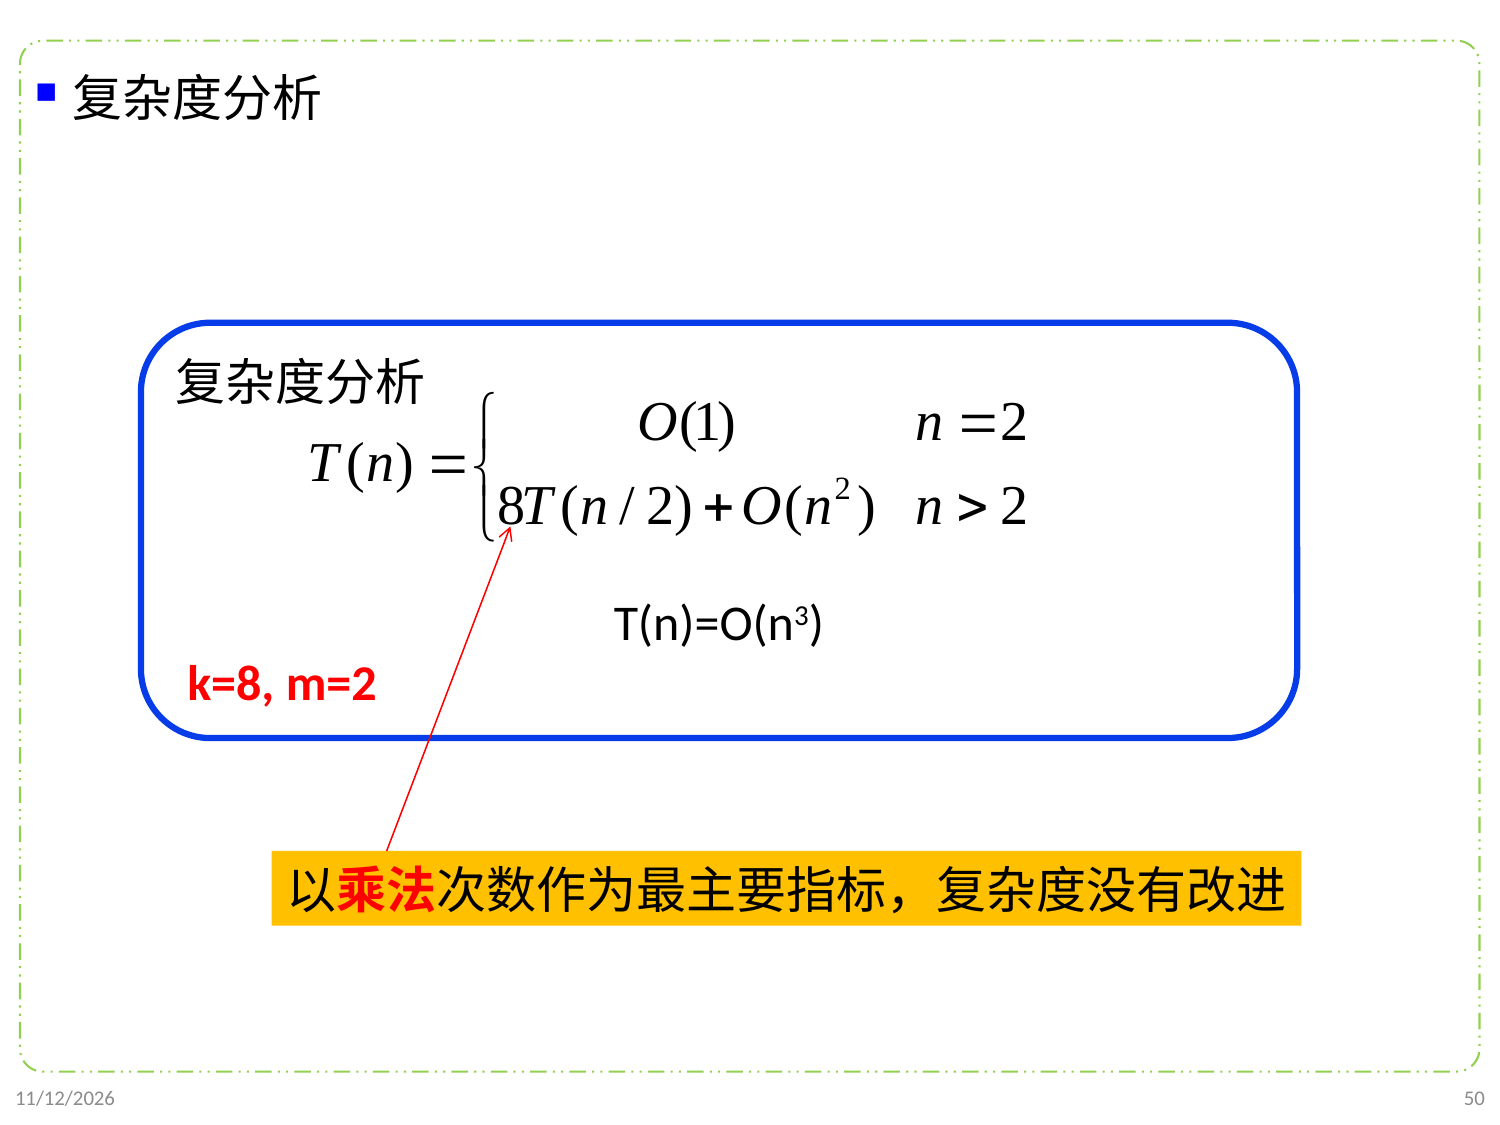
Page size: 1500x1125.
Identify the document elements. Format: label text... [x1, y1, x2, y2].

slide_number 50 [1162, 1071, 1500, 1123]
text_box 以乘法次数作为最主要指标，复杂度没有改进 [271, 850, 1302, 926]
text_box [386, 526, 511, 852]
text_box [140, 322, 1298, 742]
list 复杂度分析 [20, 53, 1480, 1072]
footer [496, 1067, 1003, 1125]
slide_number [0, 1071, 338, 1123]
